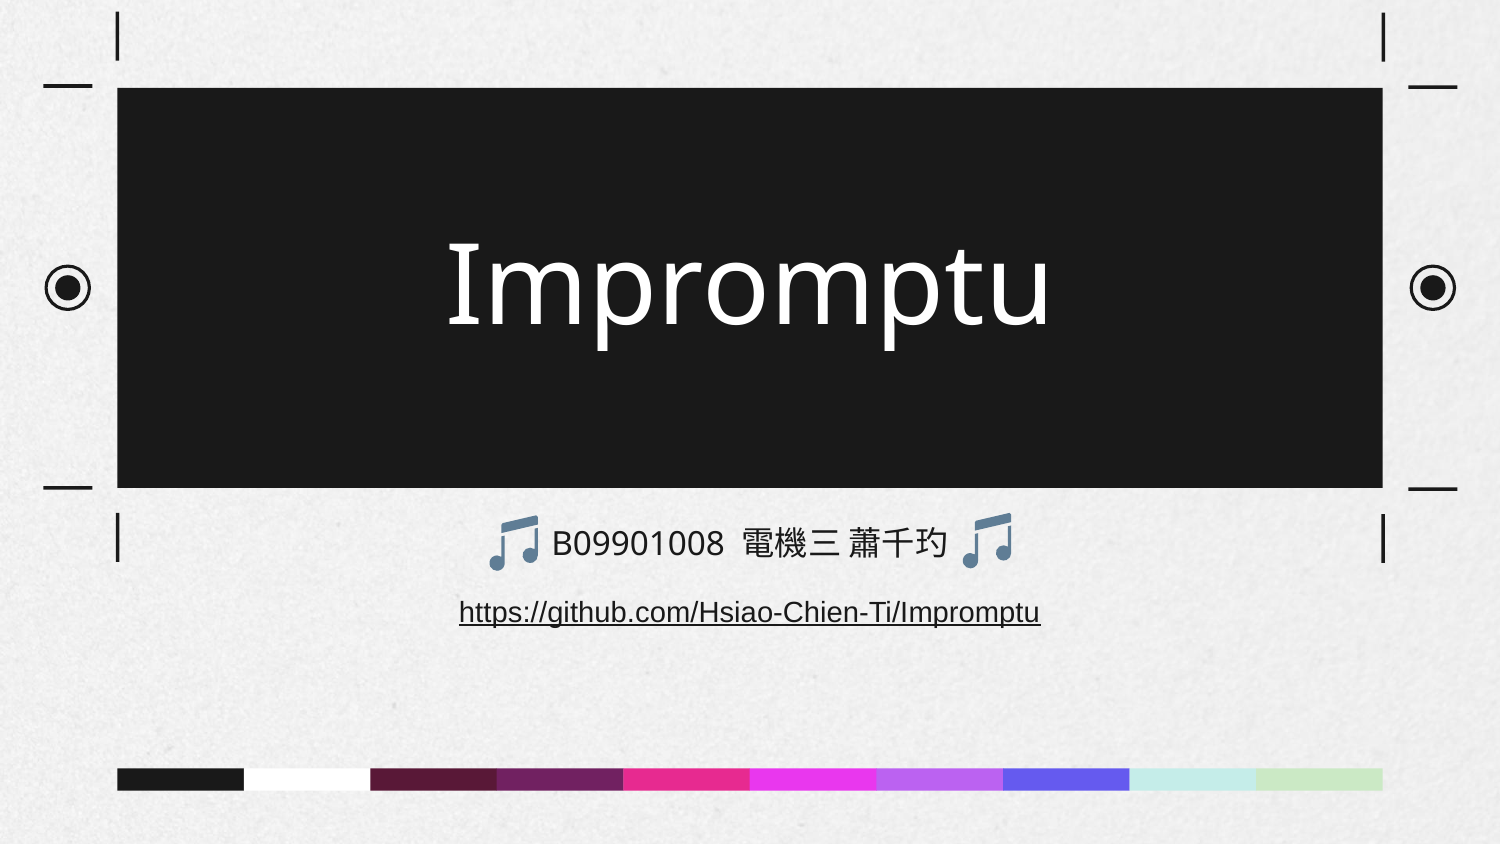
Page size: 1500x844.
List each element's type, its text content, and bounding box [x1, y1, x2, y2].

text_box https://github.com/Hsiao-Chien-Ti/Impromptu [444, 585, 1056, 671]
picture [0, 0, 1500, 844]
text_box [43, 84, 93, 88]
title Impromptu [144, 132, 1356, 444]
text_box [43, 486, 93, 490]
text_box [961, 512, 1012, 569]
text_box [488, 515, 539, 571]
text_box [115, 11, 120, 61]
text_box [1381, 12, 1386, 62]
subtitle B09901008 電機三 蕭千玓 [392, 508, 1108, 576]
text_box [115, 512, 120, 562]
text_box [1408, 85, 1458, 89]
text_box [1421, 276, 1445, 299]
text_box [56, 276, 79, 299]
text_box [1381, 514, 1385, 563]
text_box [1411, 266, 1455, 310]
text_box [117, 87, 1383, 488]
text_box [46, 266, 90, 310]
text_box [1408, 487, 1458, 491]
